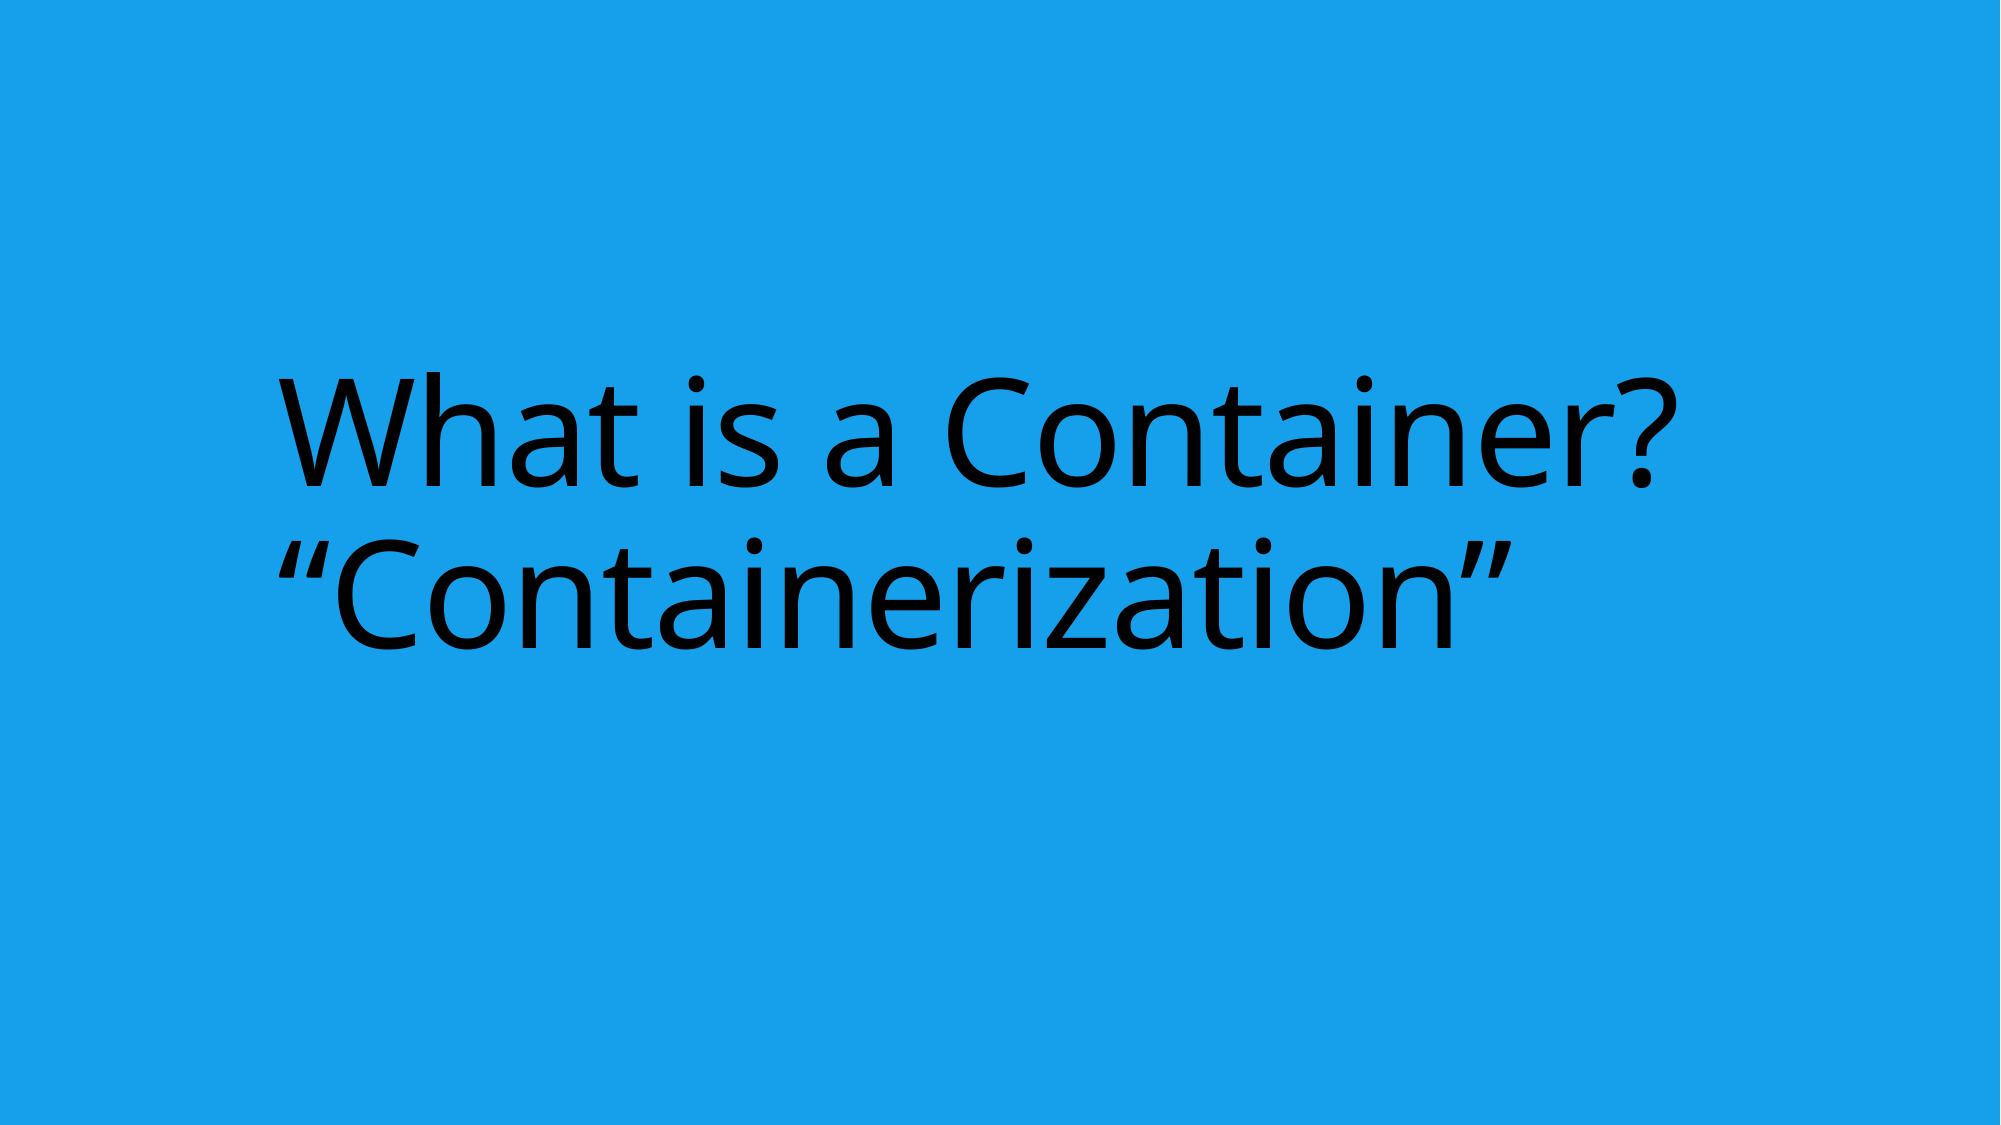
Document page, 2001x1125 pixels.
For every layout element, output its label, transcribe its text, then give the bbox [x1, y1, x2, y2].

title What is a Container? “Containerization” [253, 341, 2000, 637]
